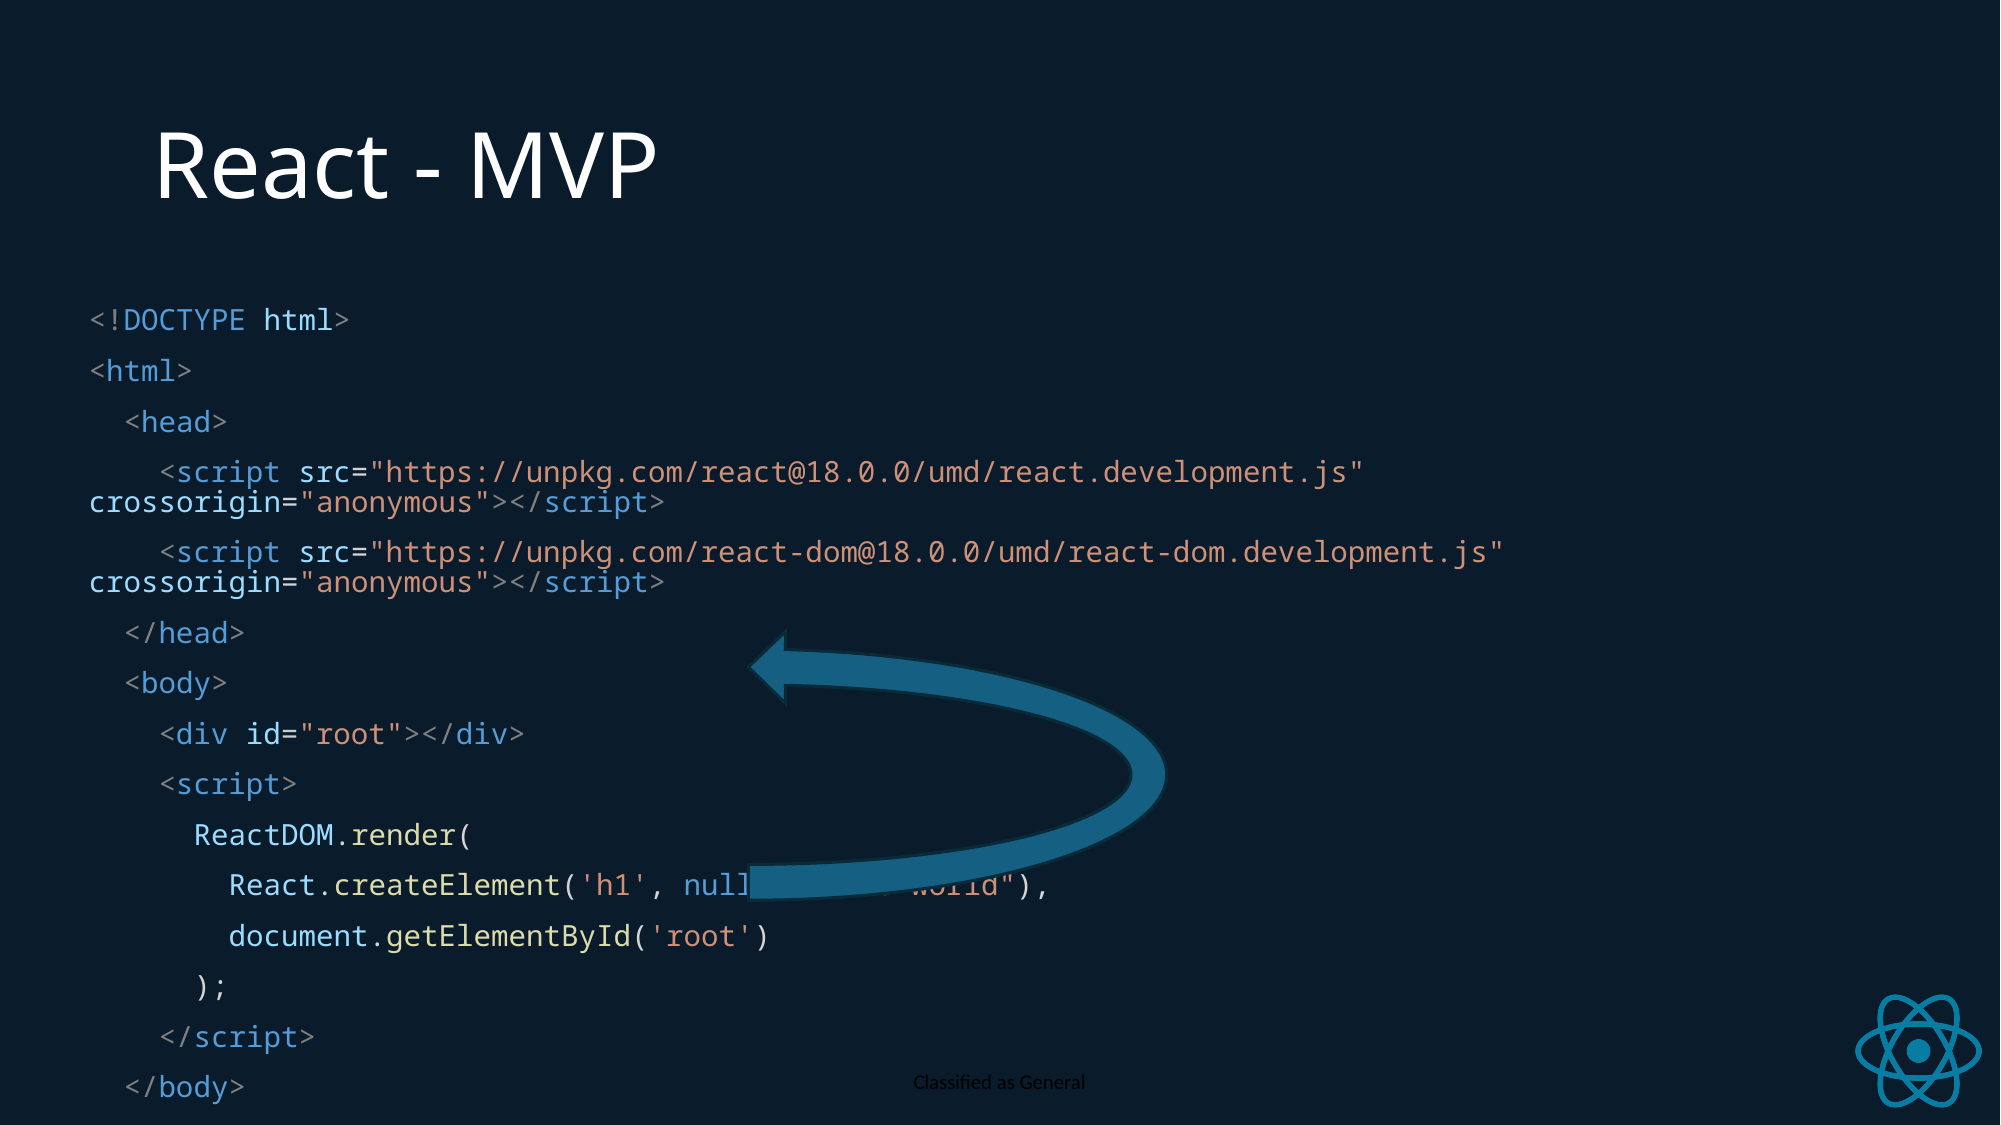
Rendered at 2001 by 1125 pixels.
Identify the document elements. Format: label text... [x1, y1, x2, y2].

text_box [746, 627, 1169, 902]
list <!DOCTYPE html> <html> <head> <script src="https://unpkg.com/react@18.0.0/umd/react.development.js" crossorigin="anonymous"></script> <script src="https://unpkg.com/react-dom@18.0.0/umd/react-dom.development.js" crossorigin="anonymous"></script> </head> <body> <div id="root"></div> <script> ReactDOM.render( React.createElement('h1', null, "Hello world"), document.getElementById('root') ); </script> </body> </html> [73, 299, 1963, 1014]
title React - MVP [137, 59, 1863, 278]
picture [1851, 989, 1985, 1113]
